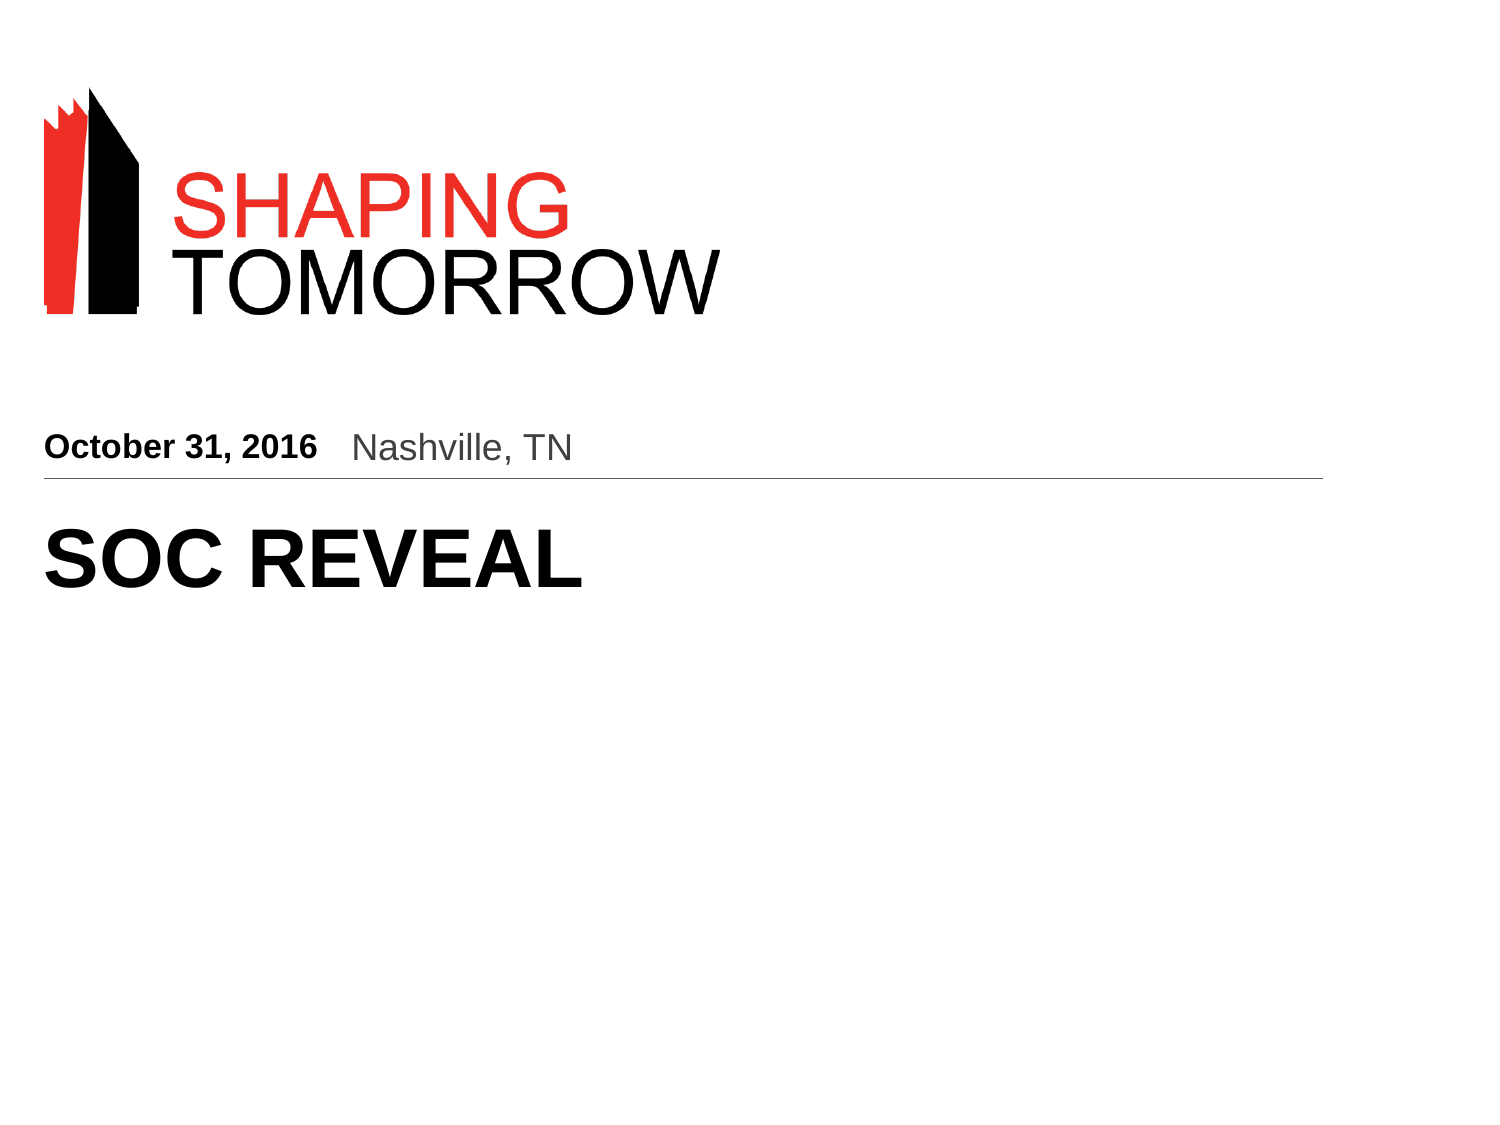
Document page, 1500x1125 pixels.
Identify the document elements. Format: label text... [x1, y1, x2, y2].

text_box October 31, 2016 [44, 421, 621, 469]
text_box SOC REVEAL [44, 495, 1365, 602]
picture [43, 87, 720, 315]
text_box Nashville, TN [351, 414, 1394, 477]
